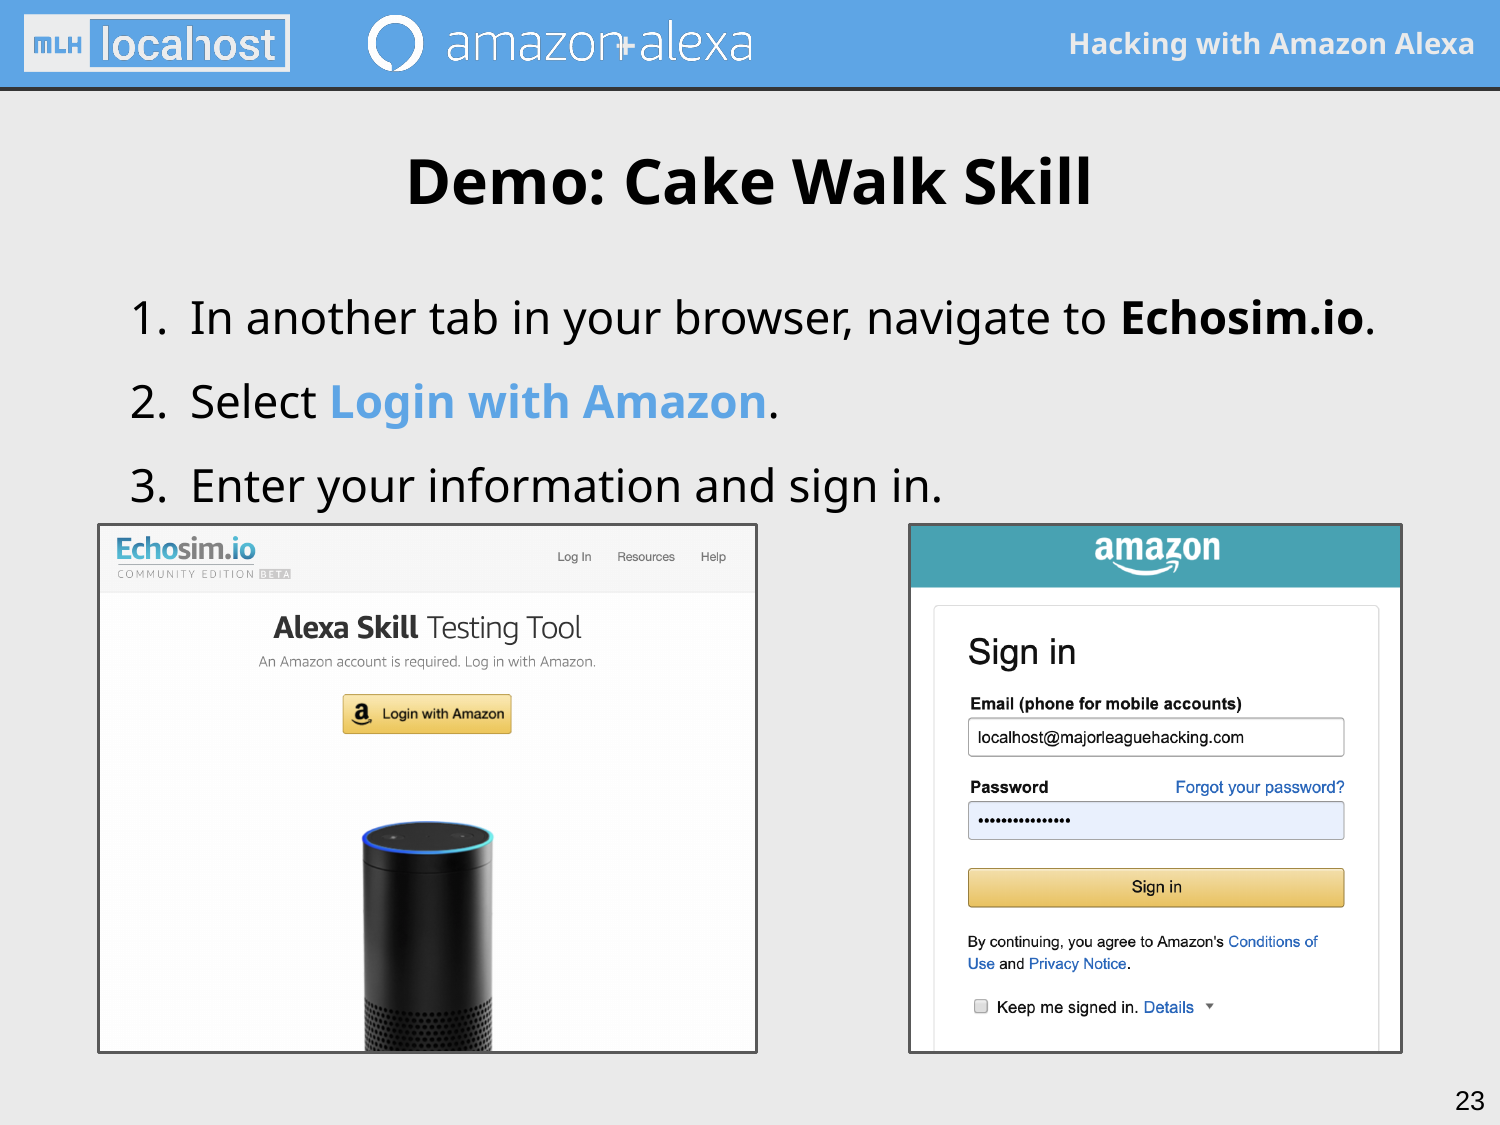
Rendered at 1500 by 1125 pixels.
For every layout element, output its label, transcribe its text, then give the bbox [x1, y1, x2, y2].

text_box In another tab in your browser, navigate to Echosim.io. Select Login with Amazon. Enter your information and sign in. [100, 279, 1400, 513]
title Demo: Cake Walk Skill [26, 119, 1474, 239]
picture [99, 526, 755, 1052]
picture [24, 14, 290, 72]
picture [910, 526, 1400, 1052]
picture [368, 15, 751, 72]
